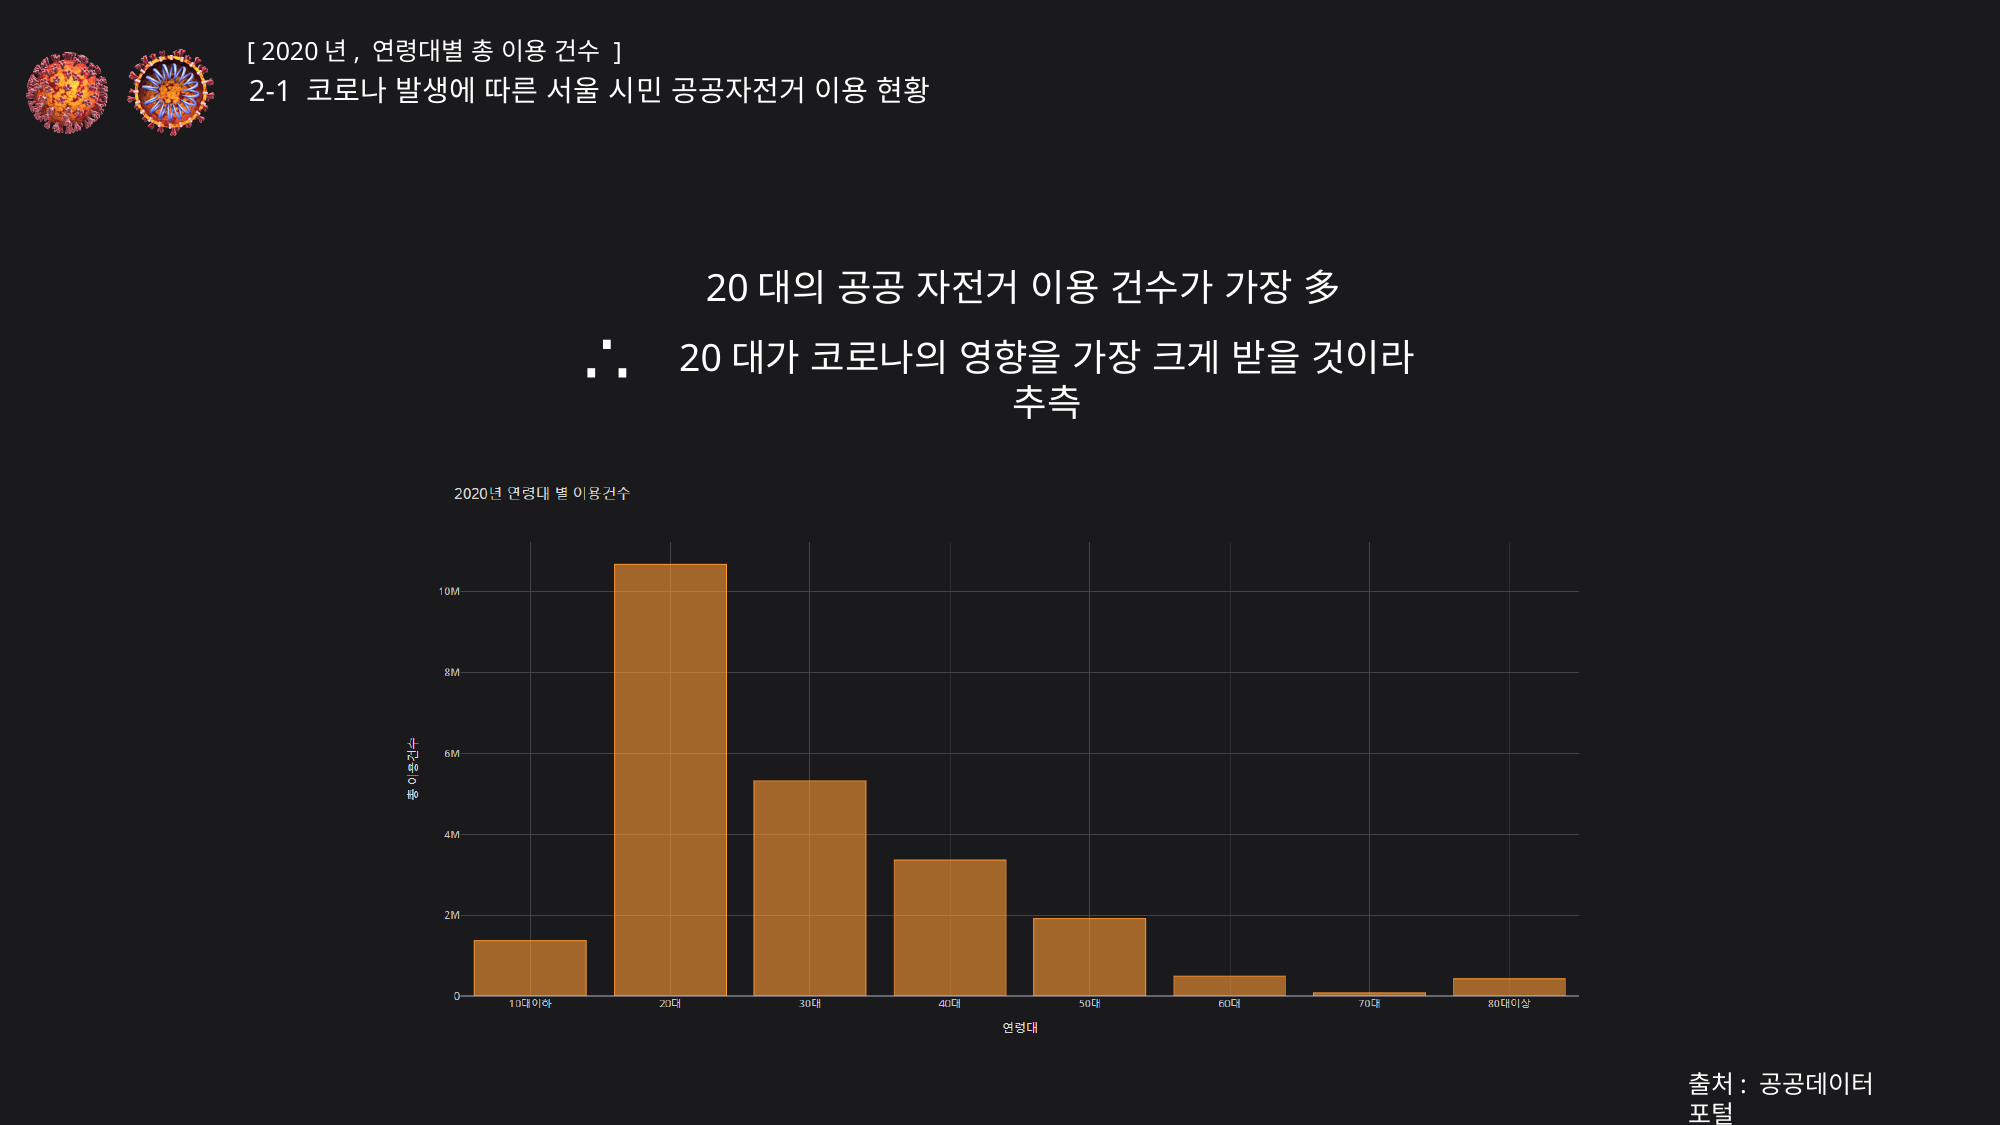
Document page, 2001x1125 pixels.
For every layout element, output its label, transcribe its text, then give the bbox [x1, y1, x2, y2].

text_box 2-1 코로나 발생에 따른 서울 시민 공공자전거 이용 현황 [226, 64, 946, 115]
text_box [ 2020년, 연령대별 총 이용 건수 ] [232, 27, 637, 73]
text_box 20대가 코로나의 영향을 가장 크게 받을 것이라 추측 [633, 326, 1461, 431]
picture [19, 40, 222, 145]
picture [397, 476, 1603, 1044]
text_box ∴ [541, 303, 675, 409]
text_box 20대의 공공 자전거 이용 건수가 가장 多 [657, 256, 1390, 317]
text_box 출처: 공공데이터 포털 [1673, 1061, 1934, 1125]
